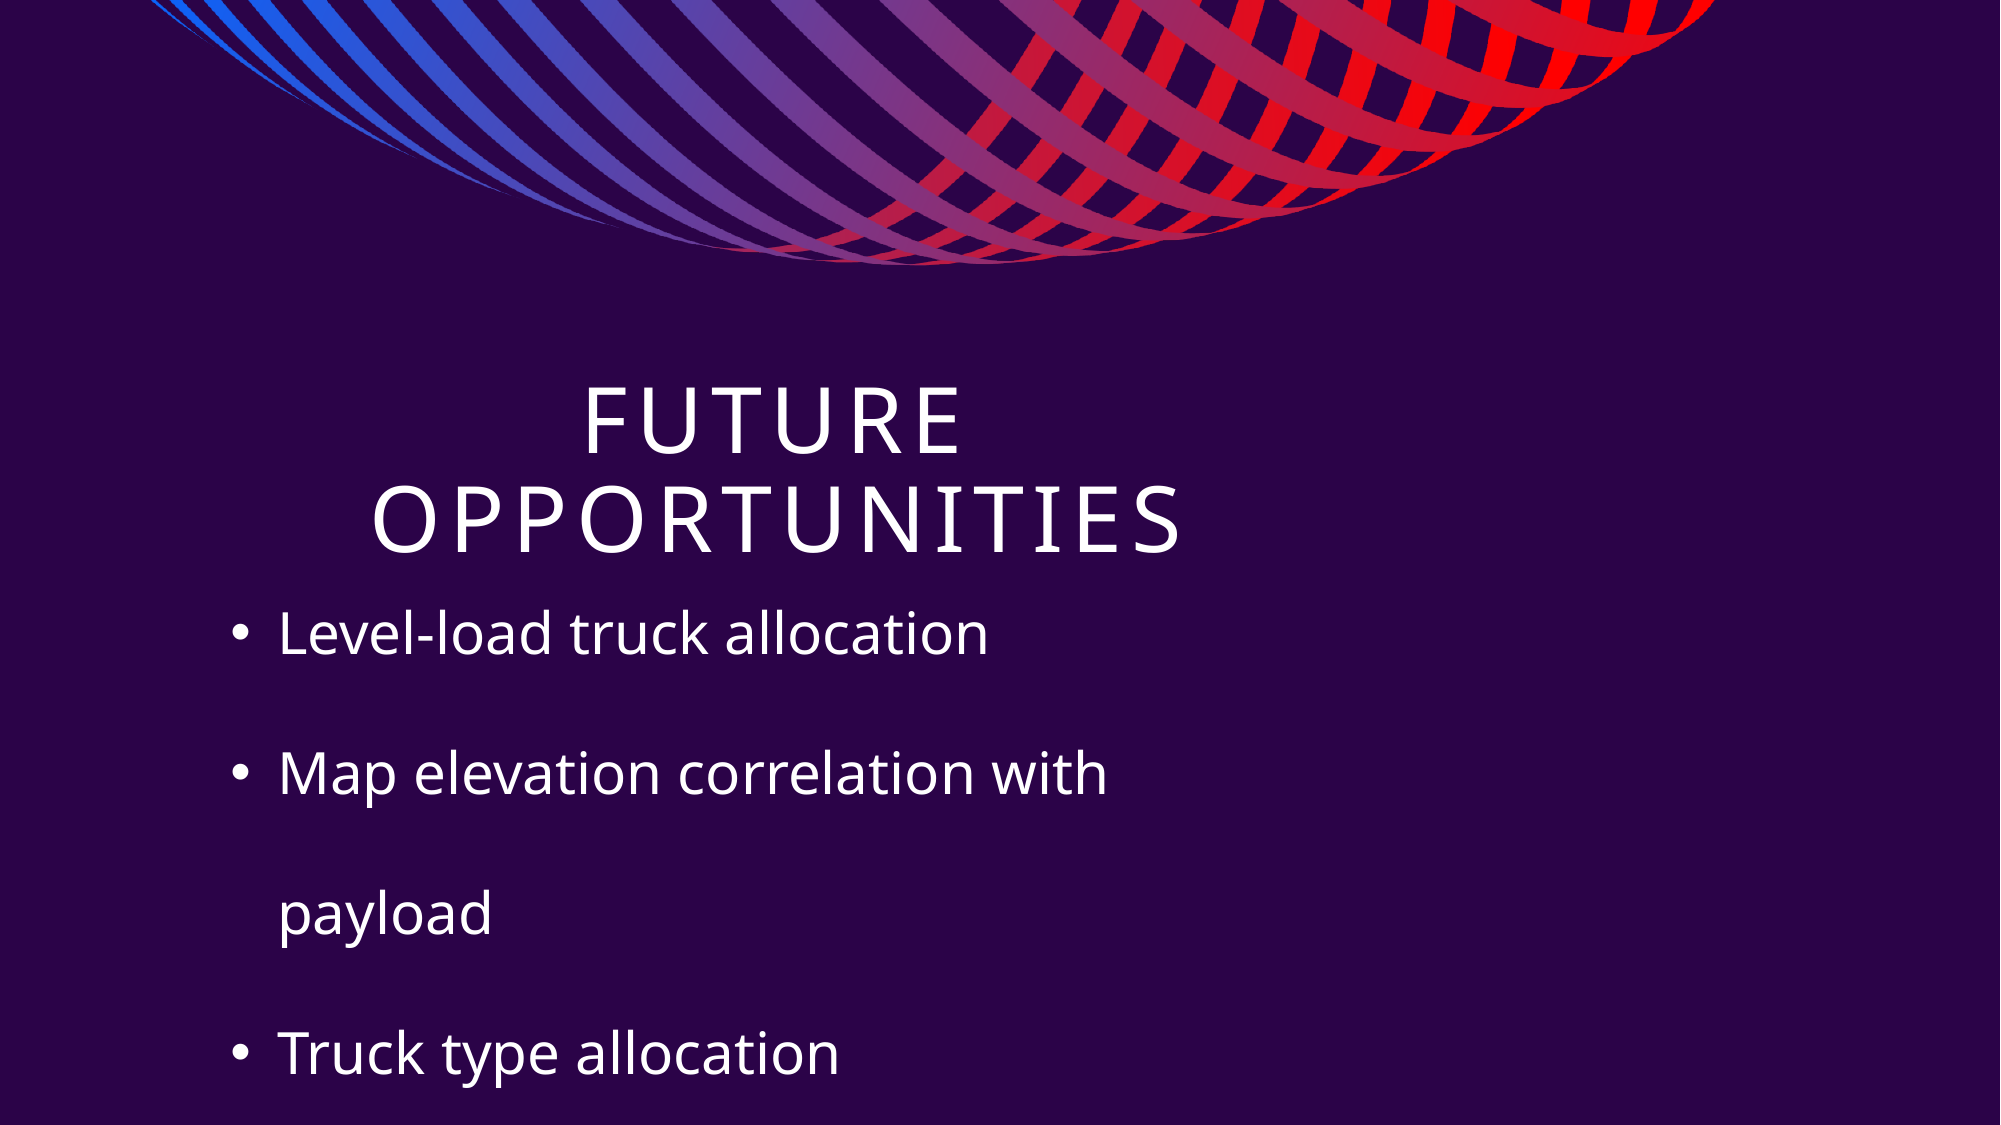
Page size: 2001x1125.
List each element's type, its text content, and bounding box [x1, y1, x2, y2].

text_box Level-load truck allocation Map elevation correlation with payload Truck type allocation [215, 518, 1302, 1094]
title Future opportunities [175, 367, 1377, 542]
picture [0, 0, 2000, 1125]
